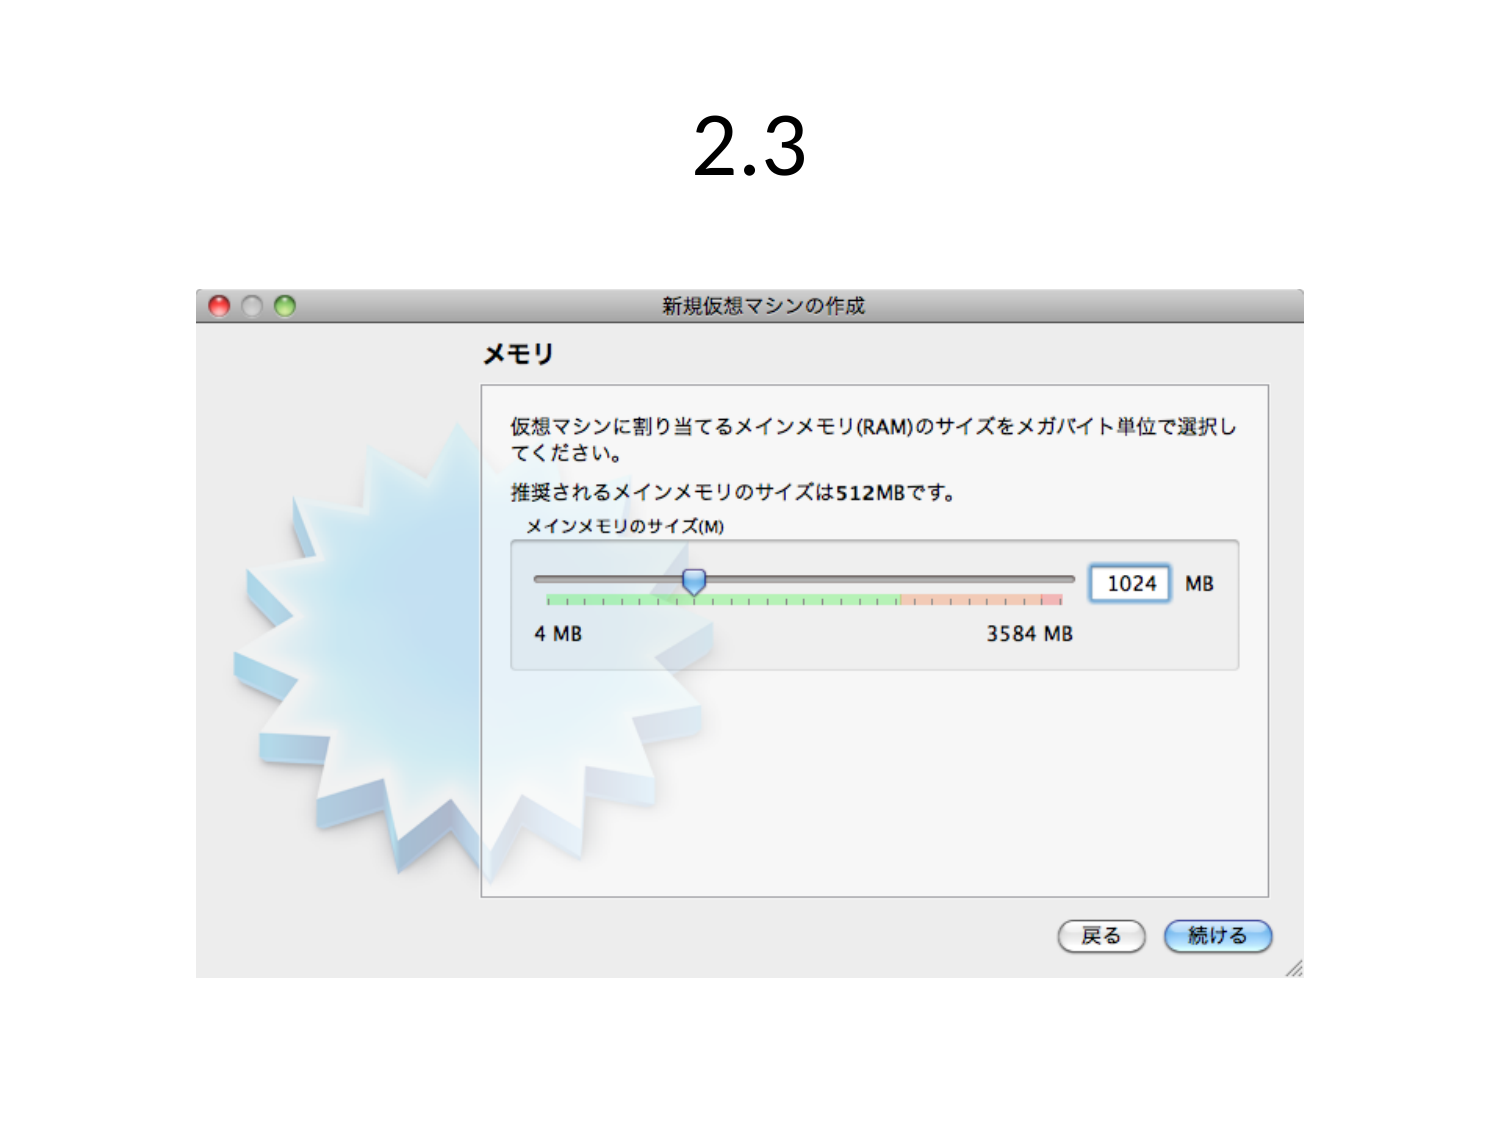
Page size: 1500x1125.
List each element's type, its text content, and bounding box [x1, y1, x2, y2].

title 2.3 [75, 45, 1425, 233]
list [196, 289, 1304, 978]
